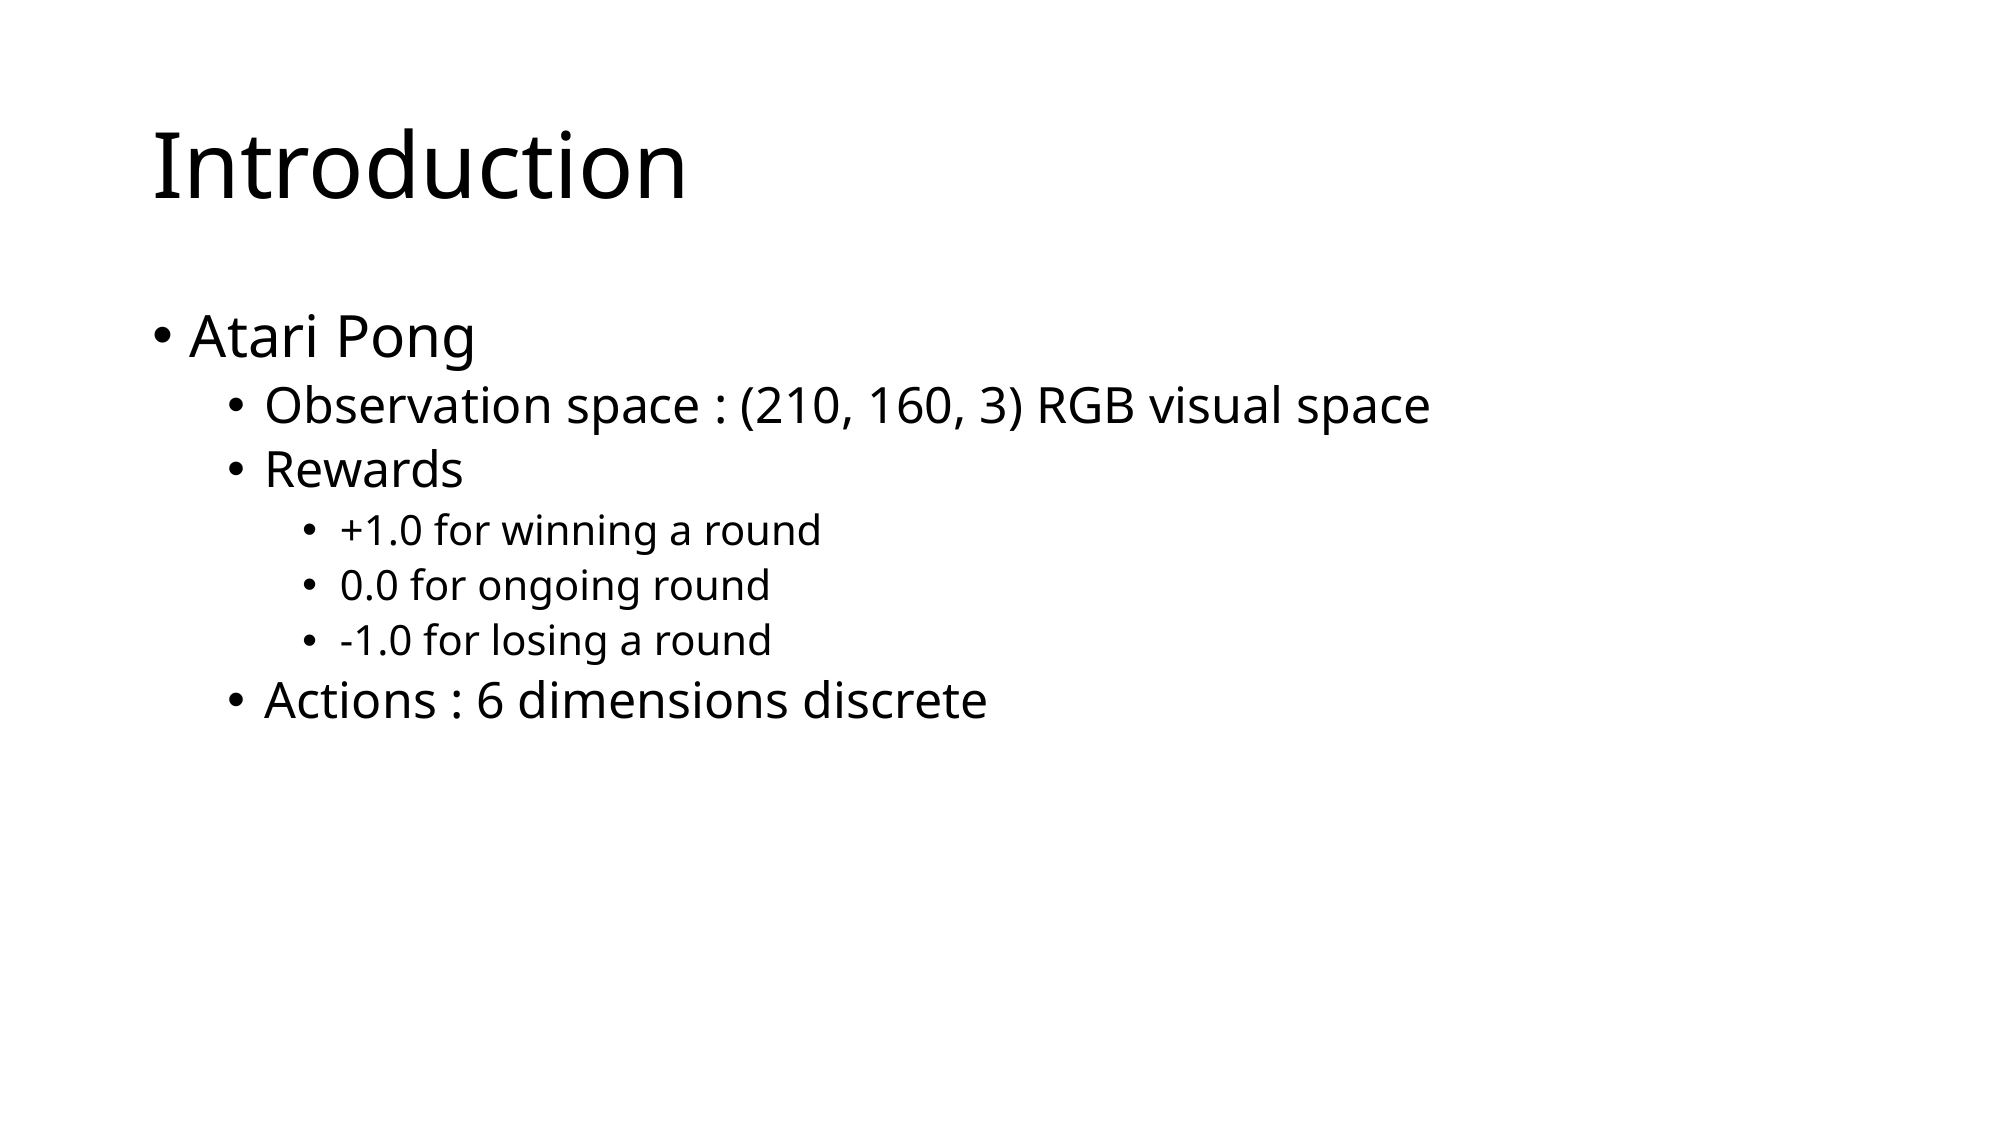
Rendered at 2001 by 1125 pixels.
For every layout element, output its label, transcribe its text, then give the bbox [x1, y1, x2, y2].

list Atari Pong Observation space : (210, 160, 3) RGB visual space Rewards +1.0 for winning a round 0.0 for ongoing round -1.0 for losing a round Actions : 6 dimensions discrete [137, 299, 1863, 1014]
title Introduction [137, 59, 1863, 278]
